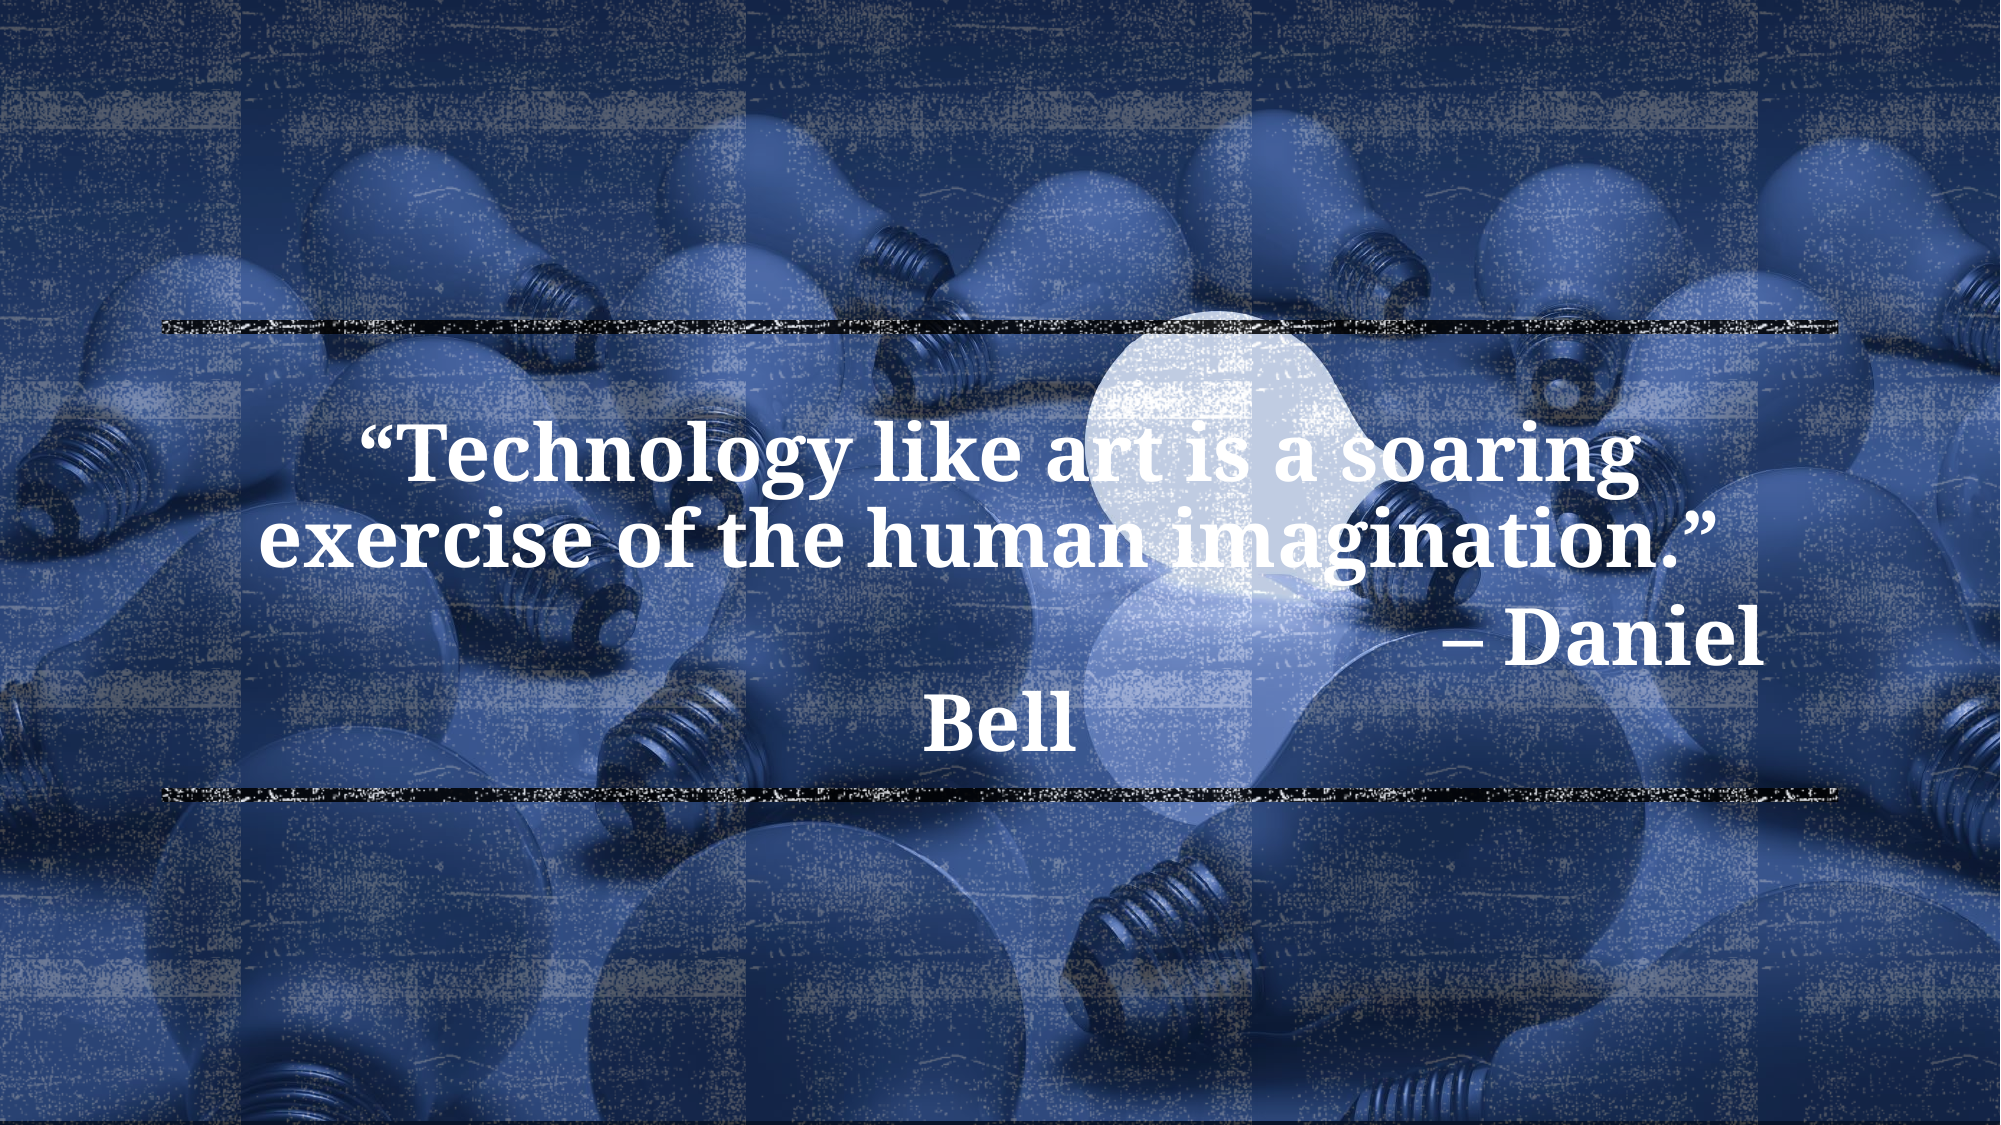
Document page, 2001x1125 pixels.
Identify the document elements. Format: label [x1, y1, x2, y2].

text_box [0, 1121, 2000, 1125]
picture [0, 0, 2000, 1121]
